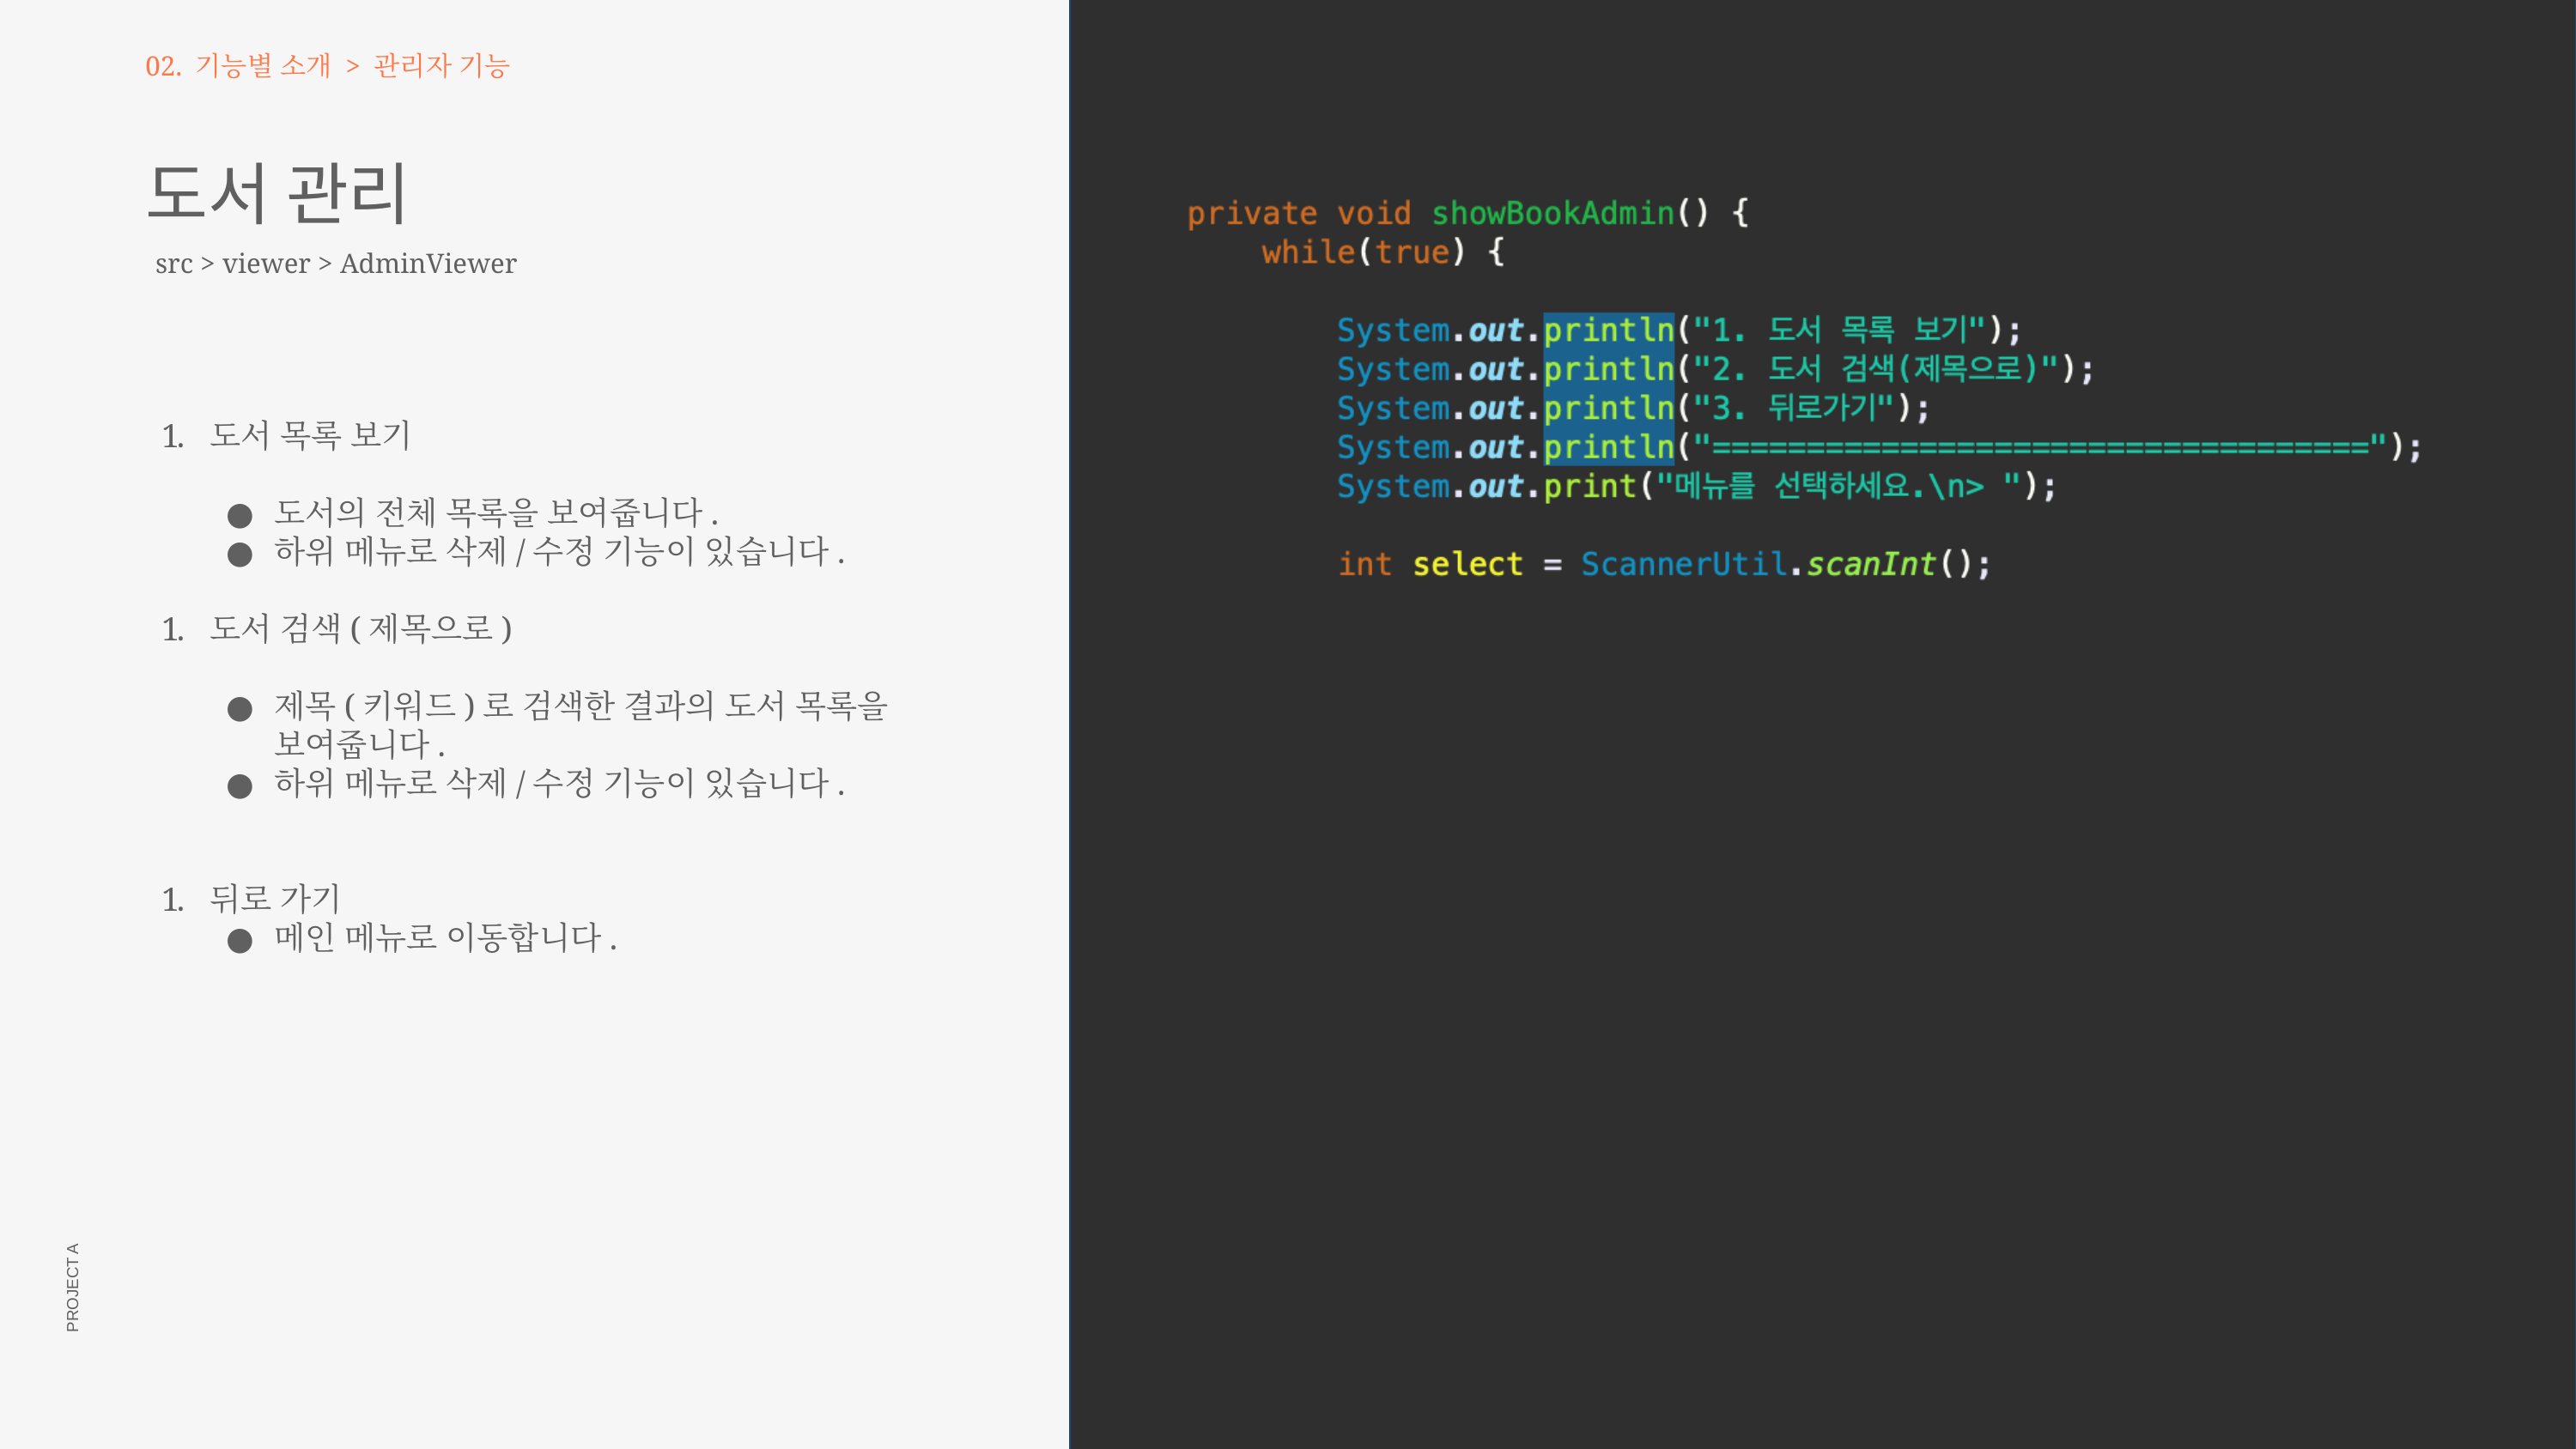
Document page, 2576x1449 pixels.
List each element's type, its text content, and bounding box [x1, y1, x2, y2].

text_box PROJECT A [55, 966, 88, 1346]
picture [1153, 196, 2492, 643]
text_box 도서 관리 [132, 144, 1000, 239]
text_box [1069, 0, 2576, 1449]
text_box 도서 목록 보기 도서의 전체 목록을 보여줍니다. 하위 메뉴로 삭제/수정 기능이 있습니다. 도서 검색(제목으로) 제목(키워드)로 검색한 결과의 도서 목록을 보여줍니다. 하위 메뉴로 삭제/수정 기능이 있습니다. 뒤로 가기 메인 메뉴로 이동합니다. [132, 409, 916, 963]
text_box 02. 기능별 소개 > 관리자 기능 [132, 42, 644, 88]
text_box [0, 0, 1069, 1449]
text_box src > viewer > AdminViewer [143, 240, 952, 286]
